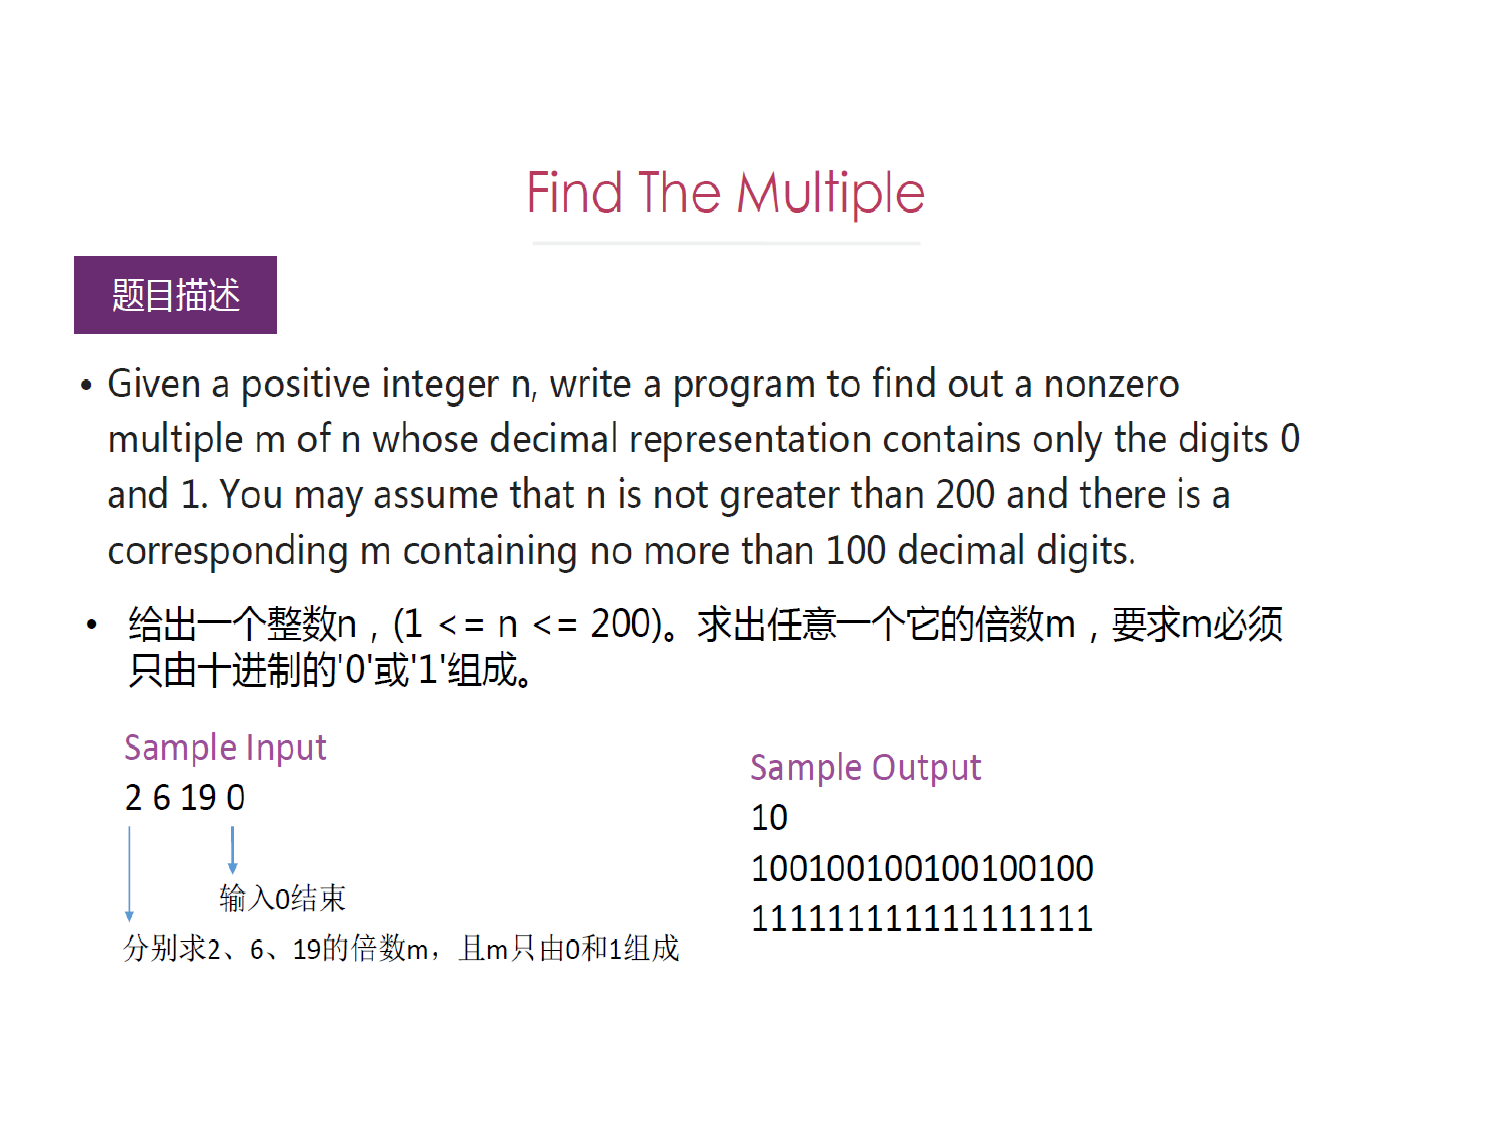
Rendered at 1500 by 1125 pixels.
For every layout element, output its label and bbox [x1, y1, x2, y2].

picture [0, 113, 1424, 1014]
